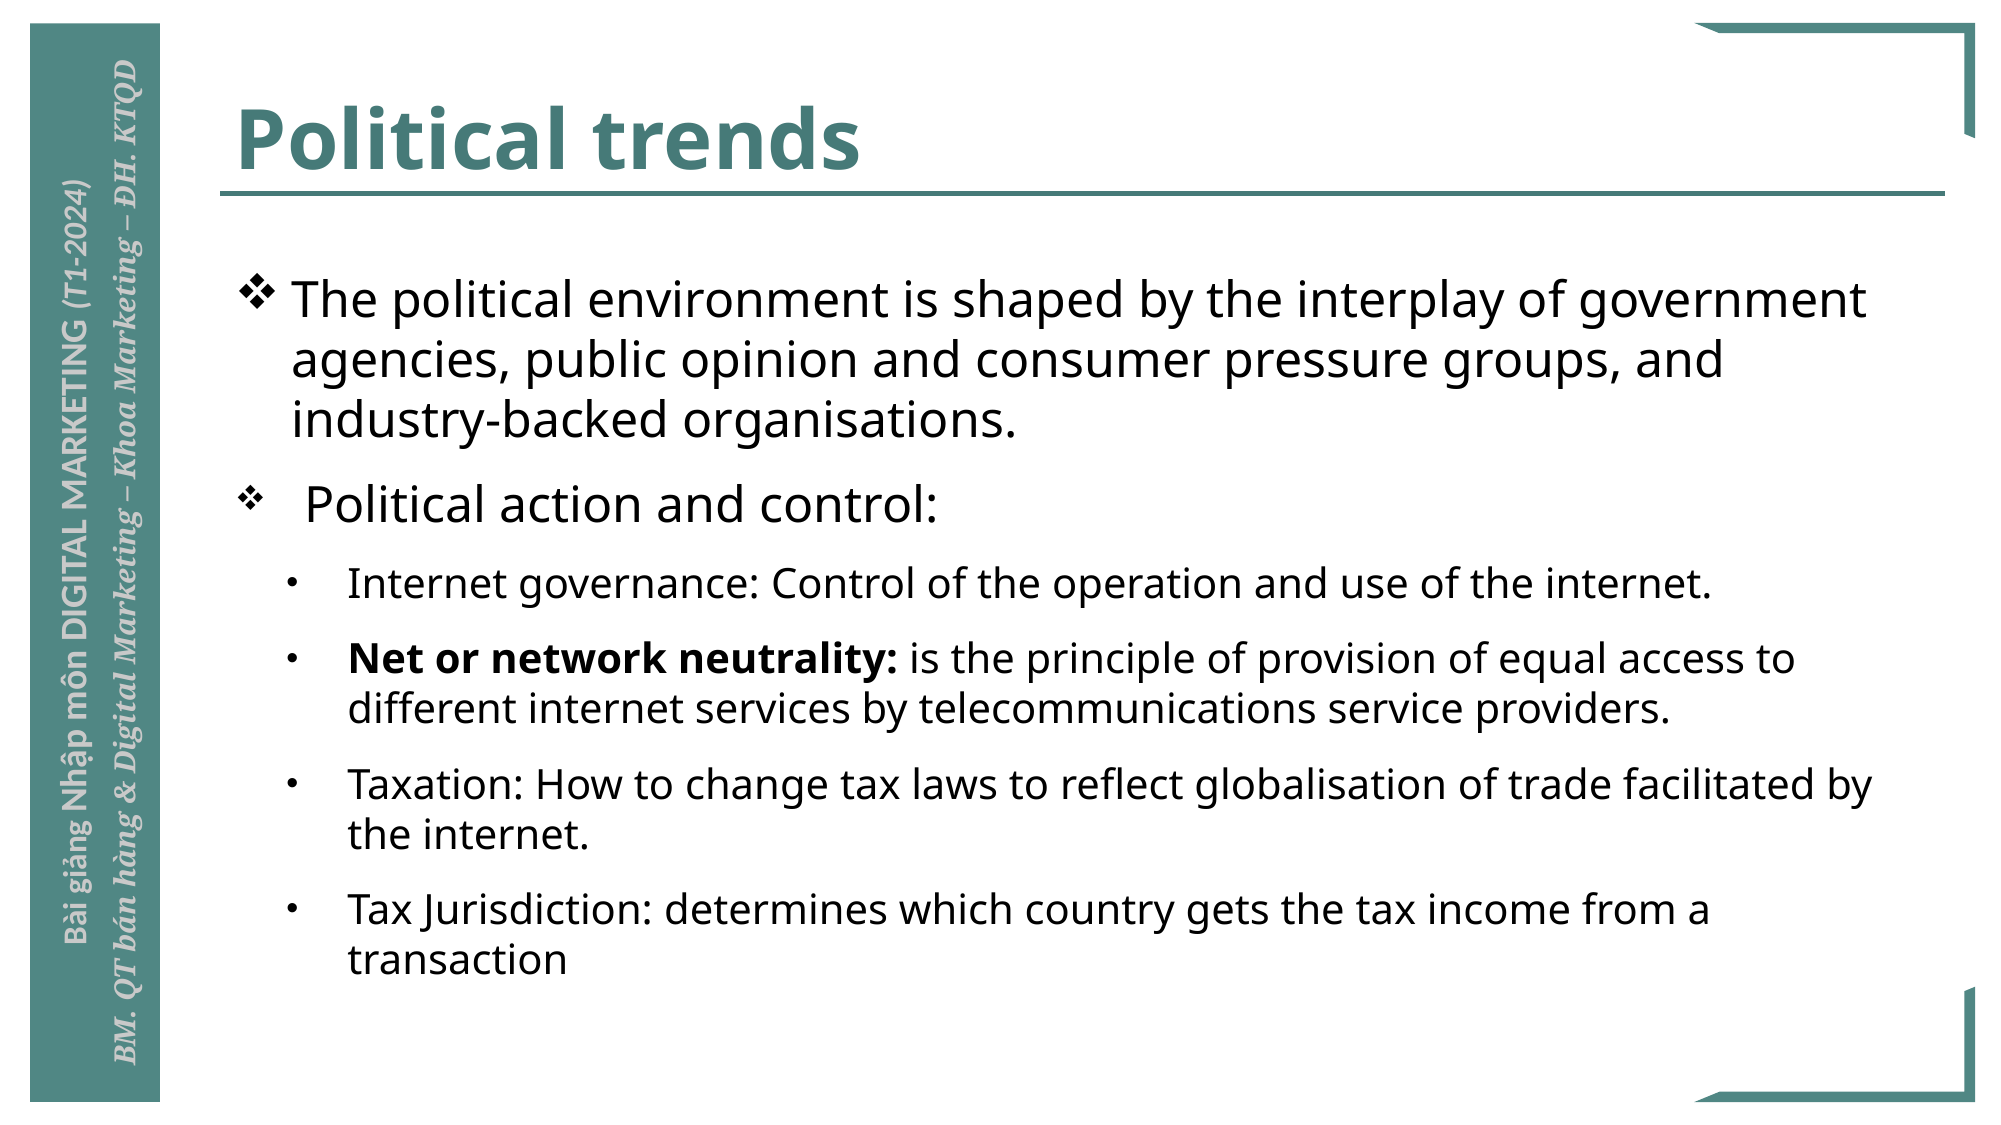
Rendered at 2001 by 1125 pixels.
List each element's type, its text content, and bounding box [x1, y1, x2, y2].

list The political environment is shaped by the interplay of government agencies, public opinion and consumer pressure groups, and industry-backed organisations. Political action and control: Internet governance: Control of the operation and use of the internet. Net or network neutrality: is the principle of provision of equal access to different internet services by telecommunications service providers. Taxation: How to change tax laws to reflect globalisation of trade facilitated by the internet. Tax Jurisdiction: determines which country gets the tax income from a transaction [220, 260, 1946, 1070]
title Political trends [220, 55, 1946, 229]
